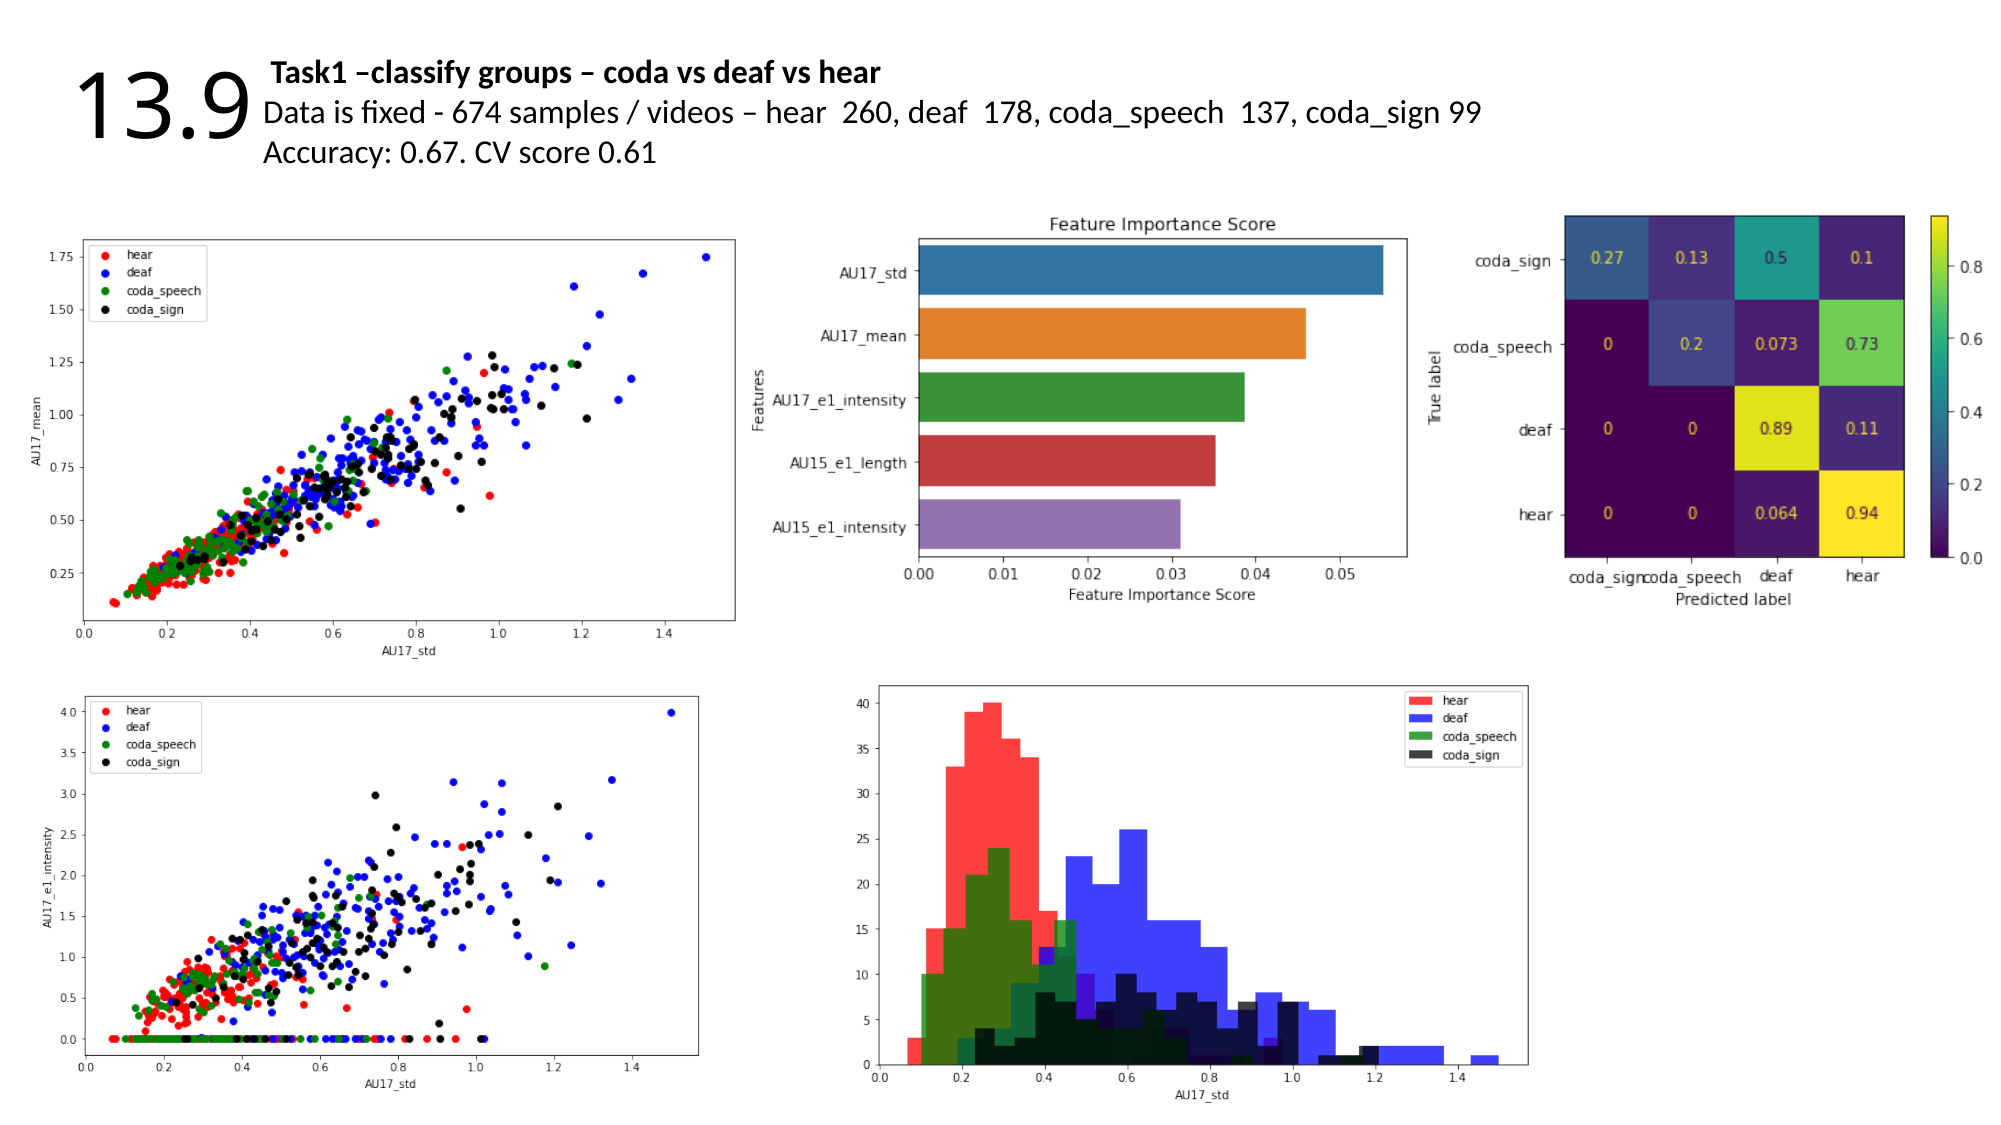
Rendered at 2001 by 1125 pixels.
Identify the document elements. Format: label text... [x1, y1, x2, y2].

picture [847, 677, 1536, 1110]
picture [1418, 206, 1993, 618]
picture [35, 688, 706, 1098]
text_box Task1 –classify groups – coda vs deaf vs hear Data is fixed - 674 samples / videos – hear 260, deaf 178, coda_speech 137, coda_sign 99 Accuracy: 0.67. CV score 0.61 [248, 42, 1676, 178]
picture [23, 206, 1417, 666]
title 13.9 [56, 0, 1782, 218]
